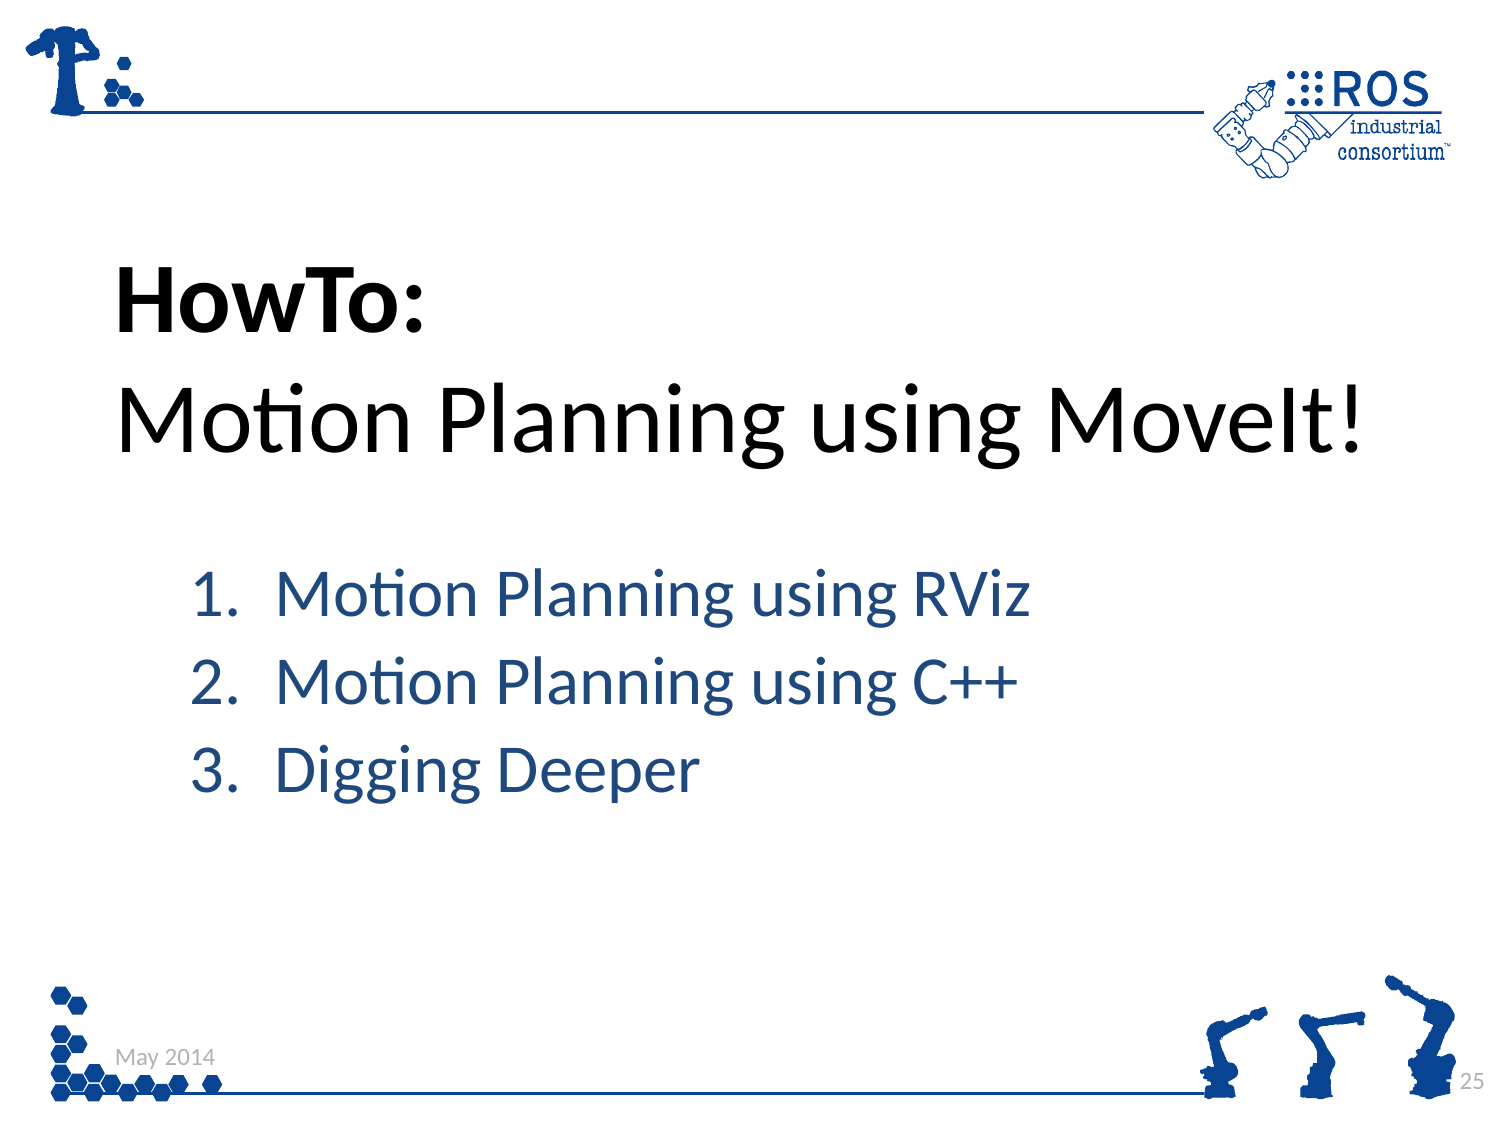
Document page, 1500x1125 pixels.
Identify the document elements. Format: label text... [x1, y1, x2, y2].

title HowTo: Motion Planning using MoveIt! [99, 224, 1400, 475]
text_box Motion Planning using RViz Motion Planning using C++ Digging Deeper [174, 549, 1350, 975]
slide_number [99, 1025, 388, 1085]
slide_number 25 [1149, 1050, 1500, 1110]
